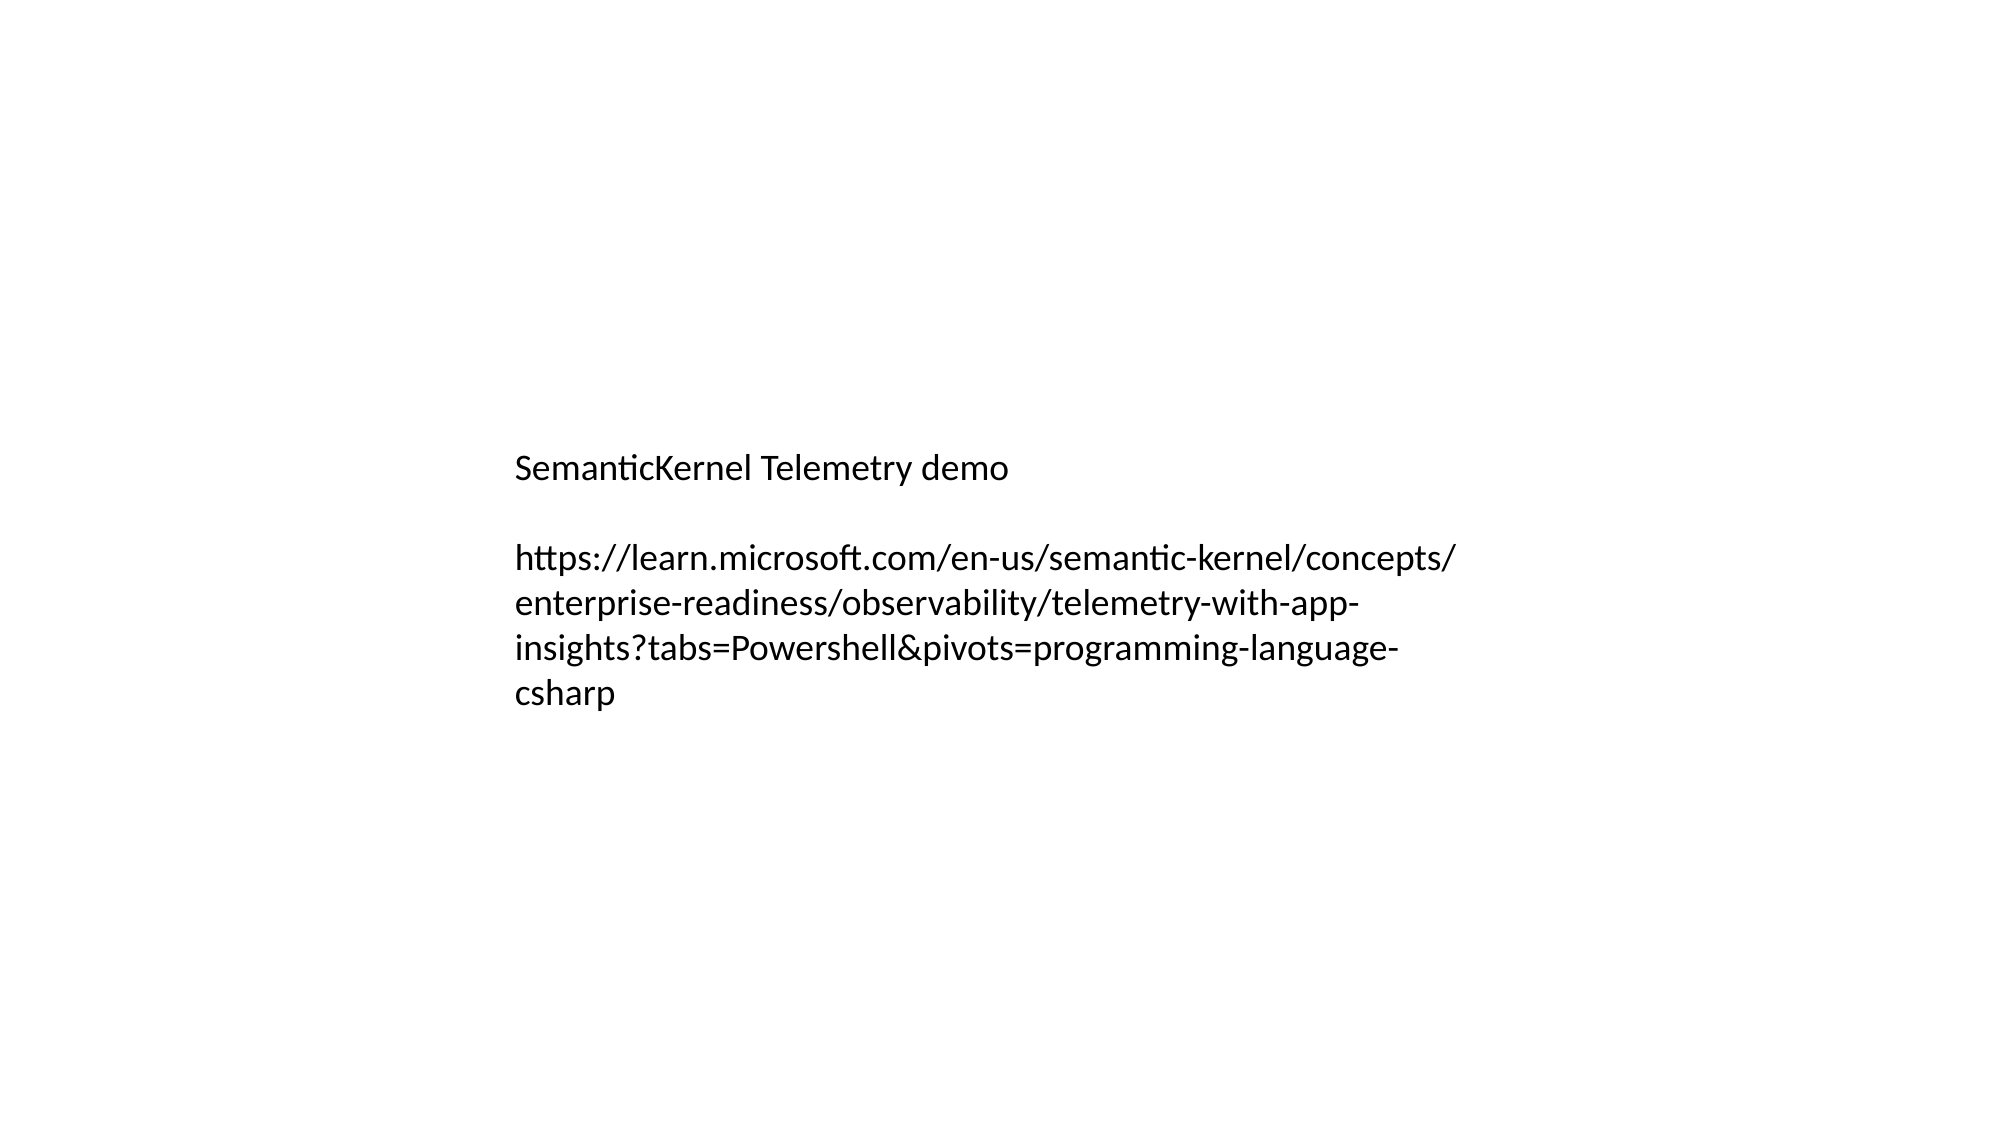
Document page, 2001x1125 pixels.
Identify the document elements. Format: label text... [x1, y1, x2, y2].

text_box SemanticKernel Telemetry demo https://learn.microsoft.com/en-us/semantic-kernel/concepts/enterprise-readiness/observability/telemetry-with-app-insights?tabs=Powershell&pivots=programming-language-csharp [500, 435, 1500, 721]
